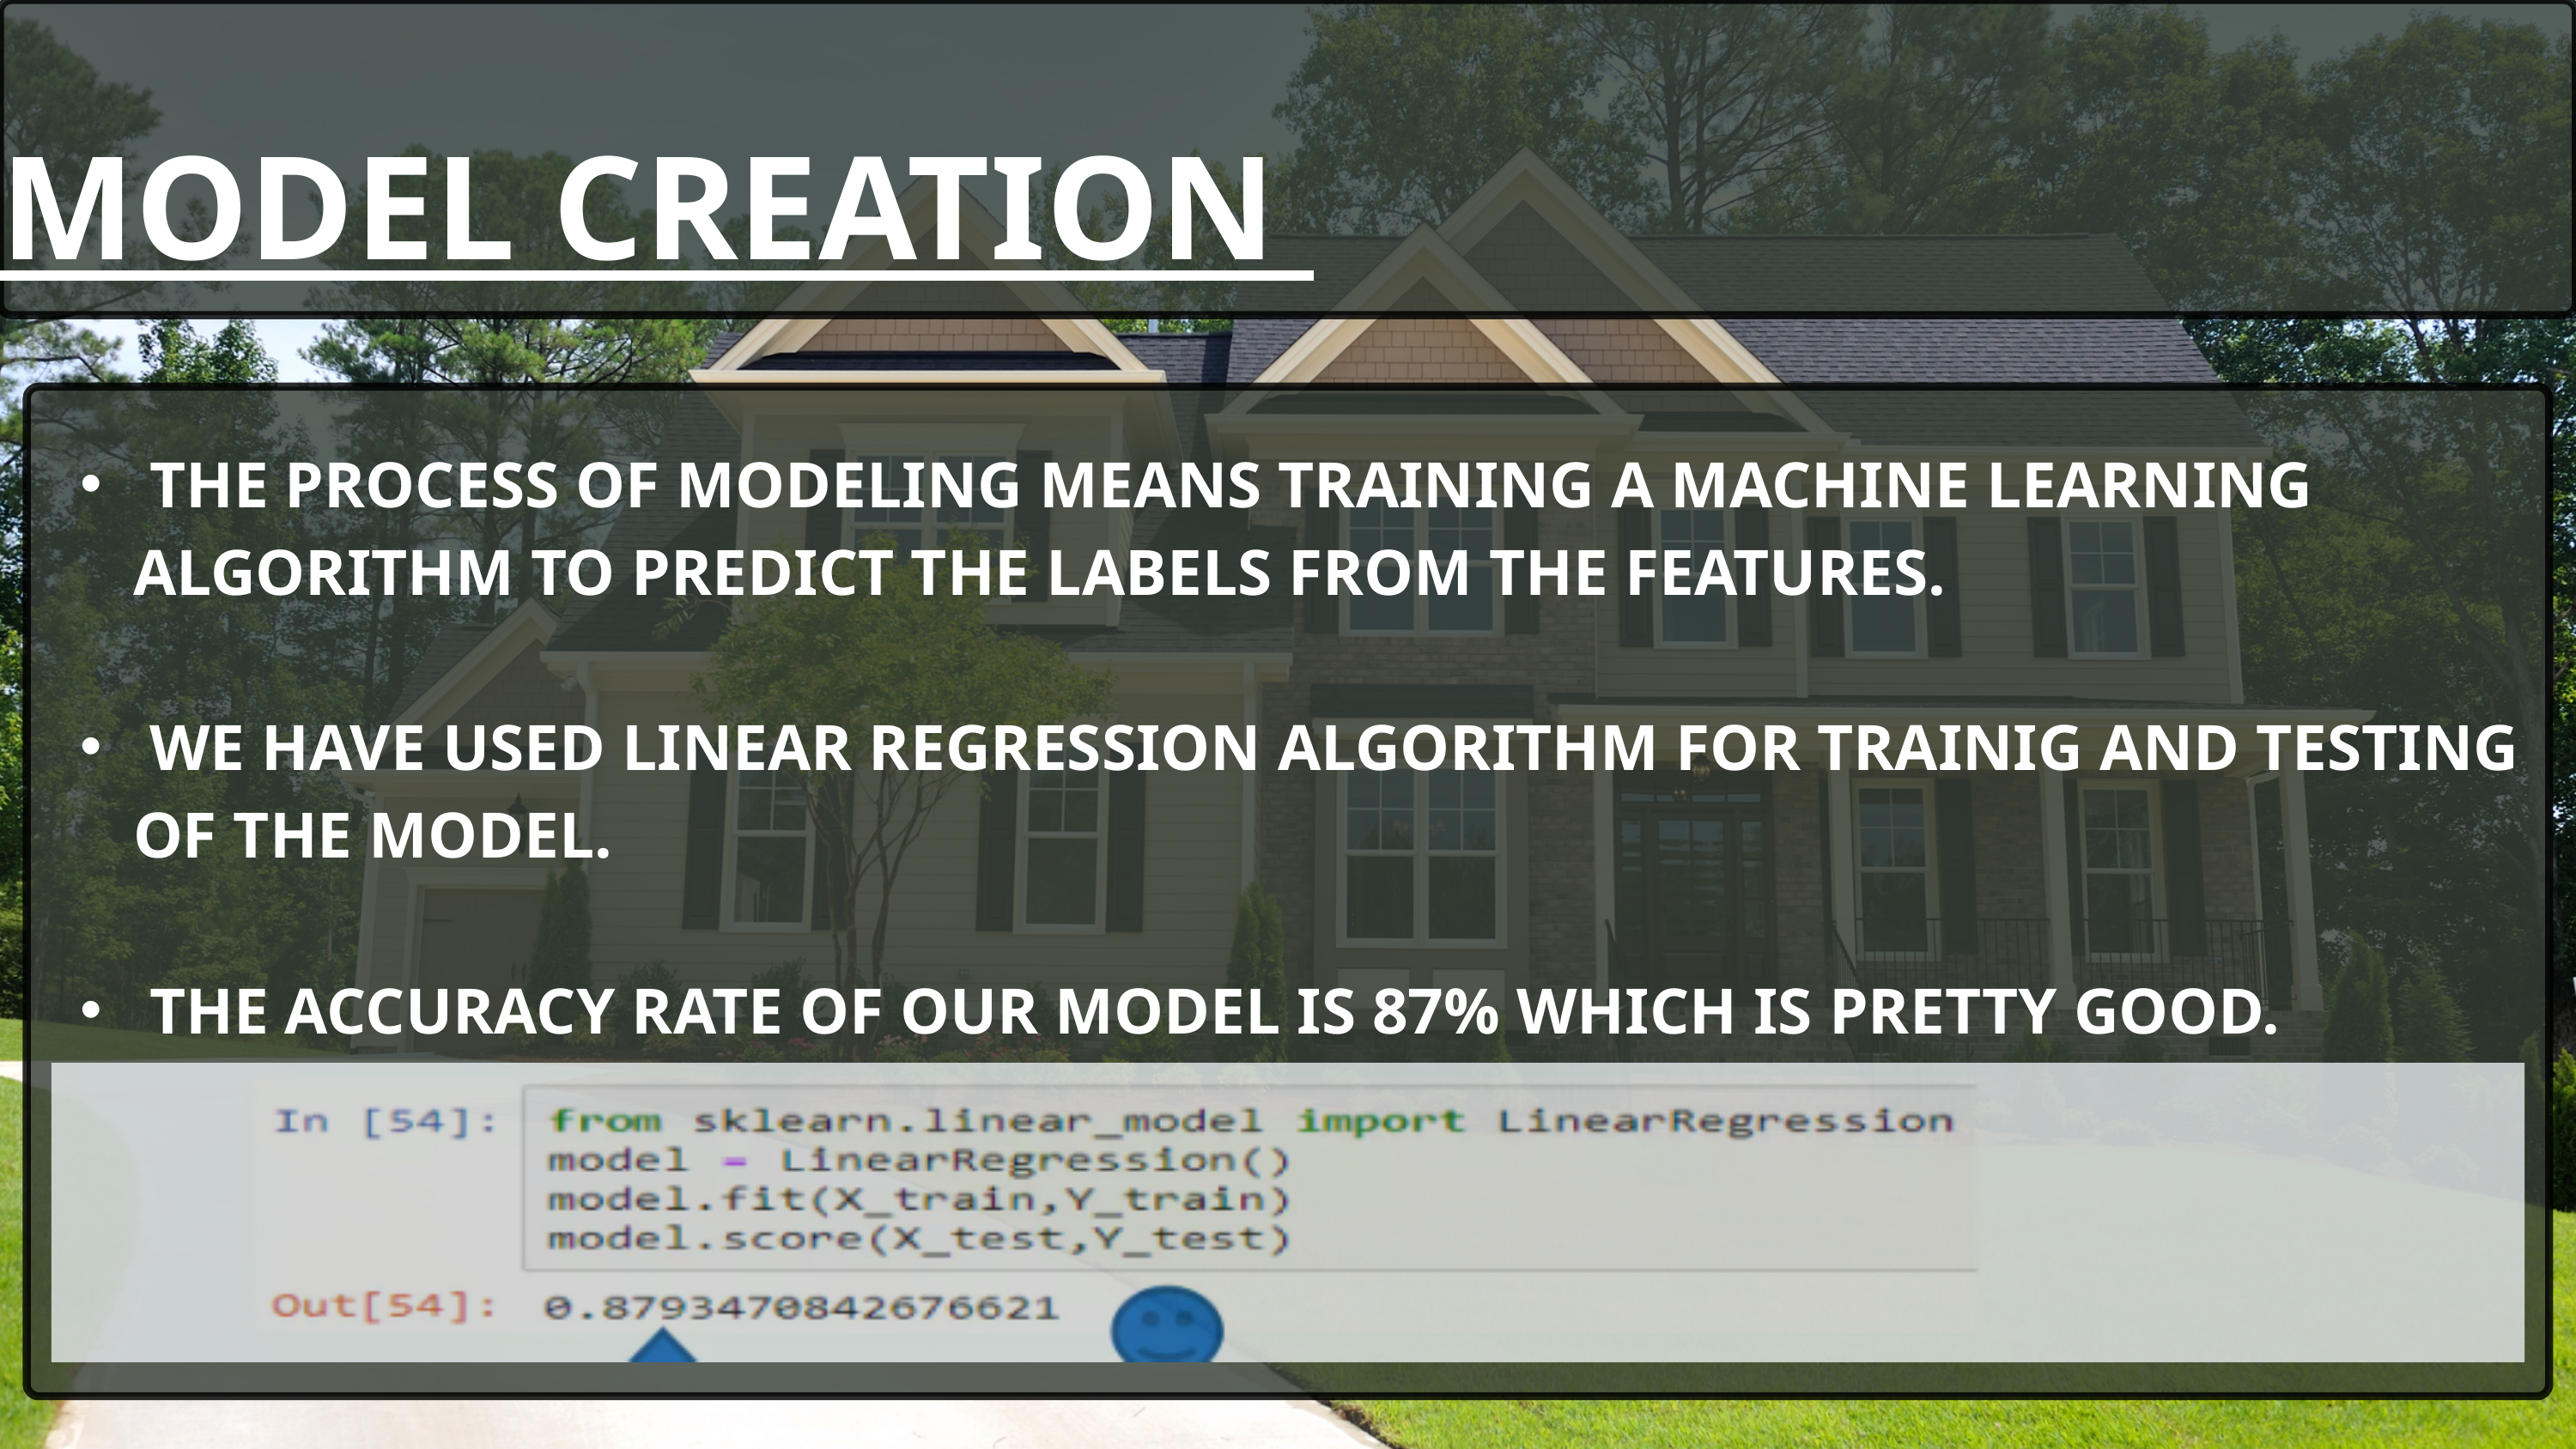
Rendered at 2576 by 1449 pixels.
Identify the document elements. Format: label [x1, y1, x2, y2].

text_box [0, 0, 2576, 316]
text_box [26, 386, 2549, 1397]
text_box [0, 325, 2576, 1449]
